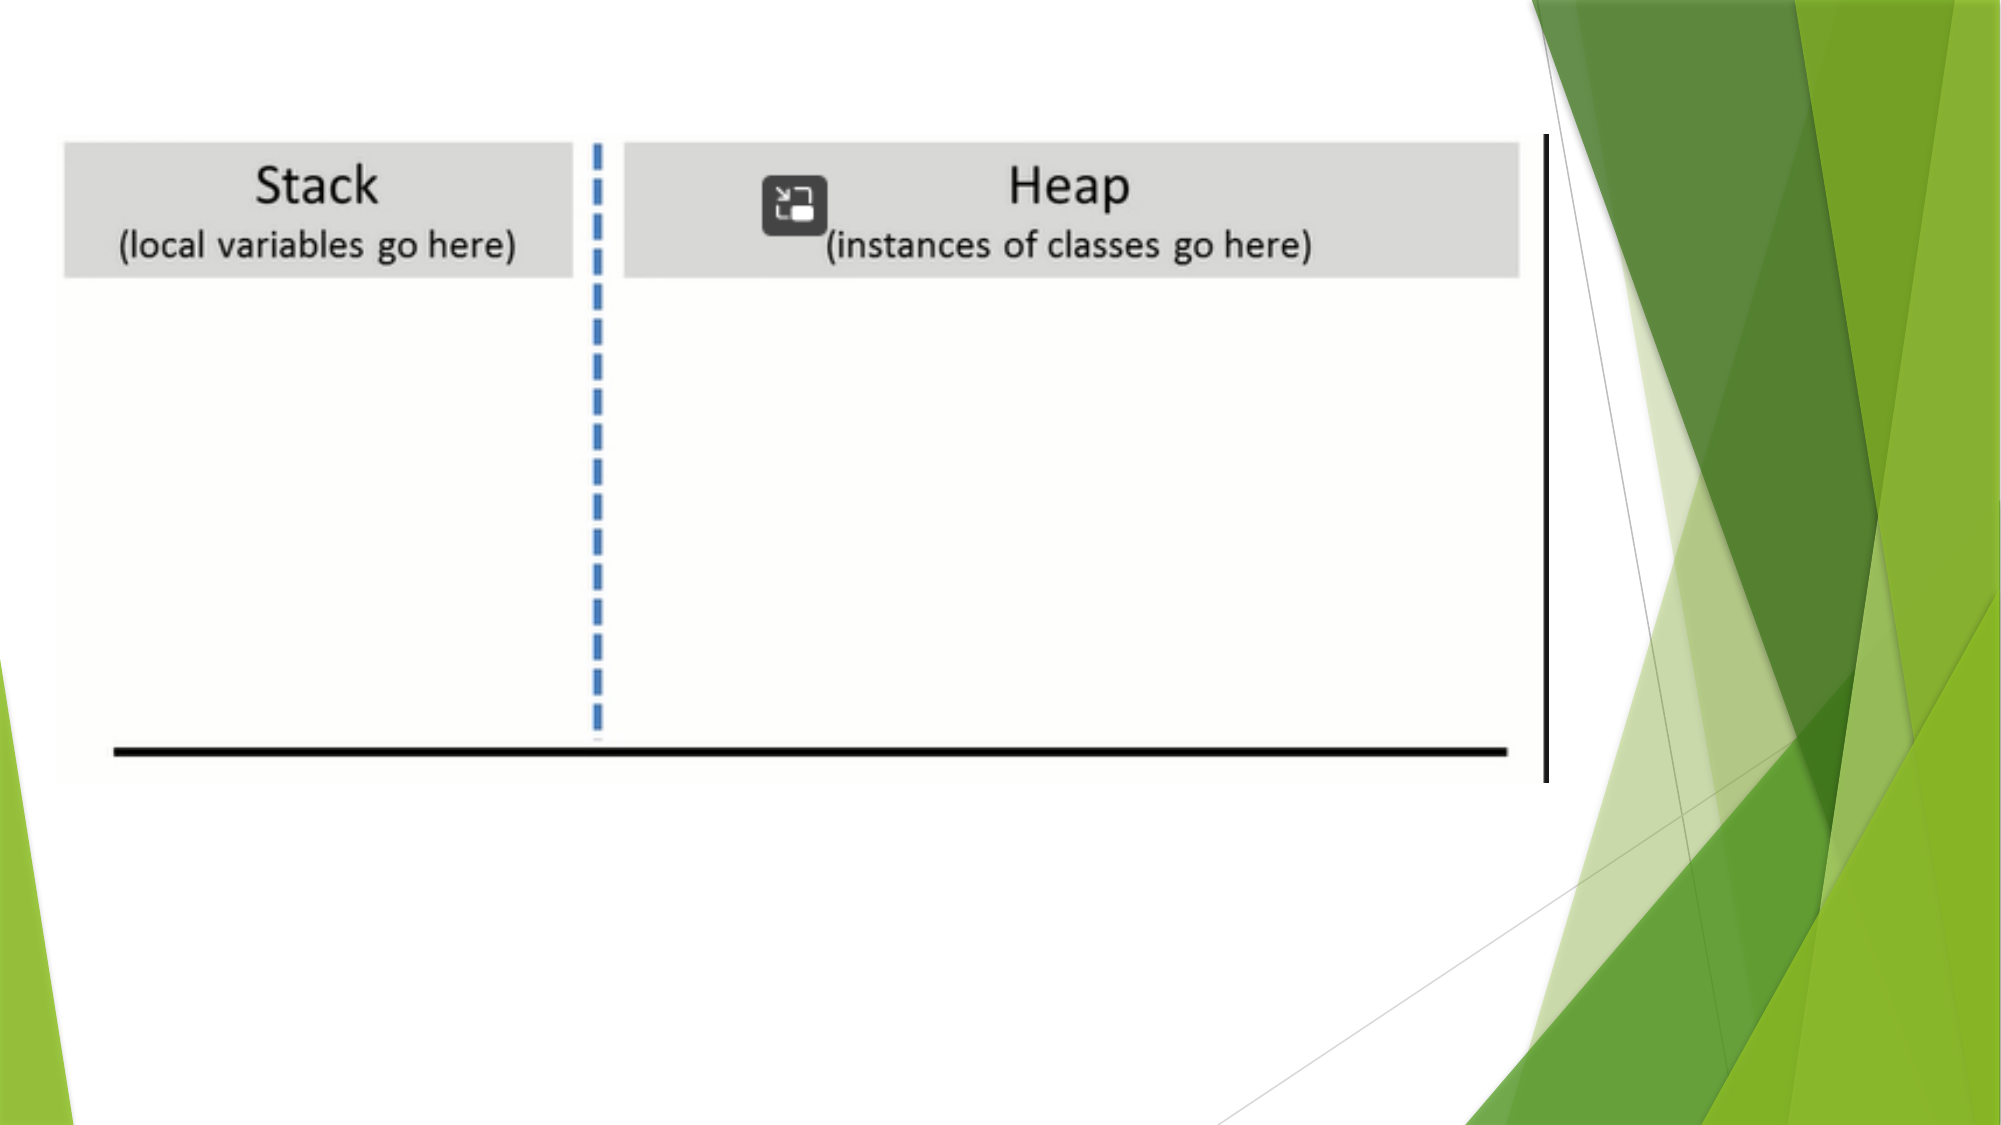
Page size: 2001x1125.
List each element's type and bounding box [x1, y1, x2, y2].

picture [55, 133, 1550, 784]
